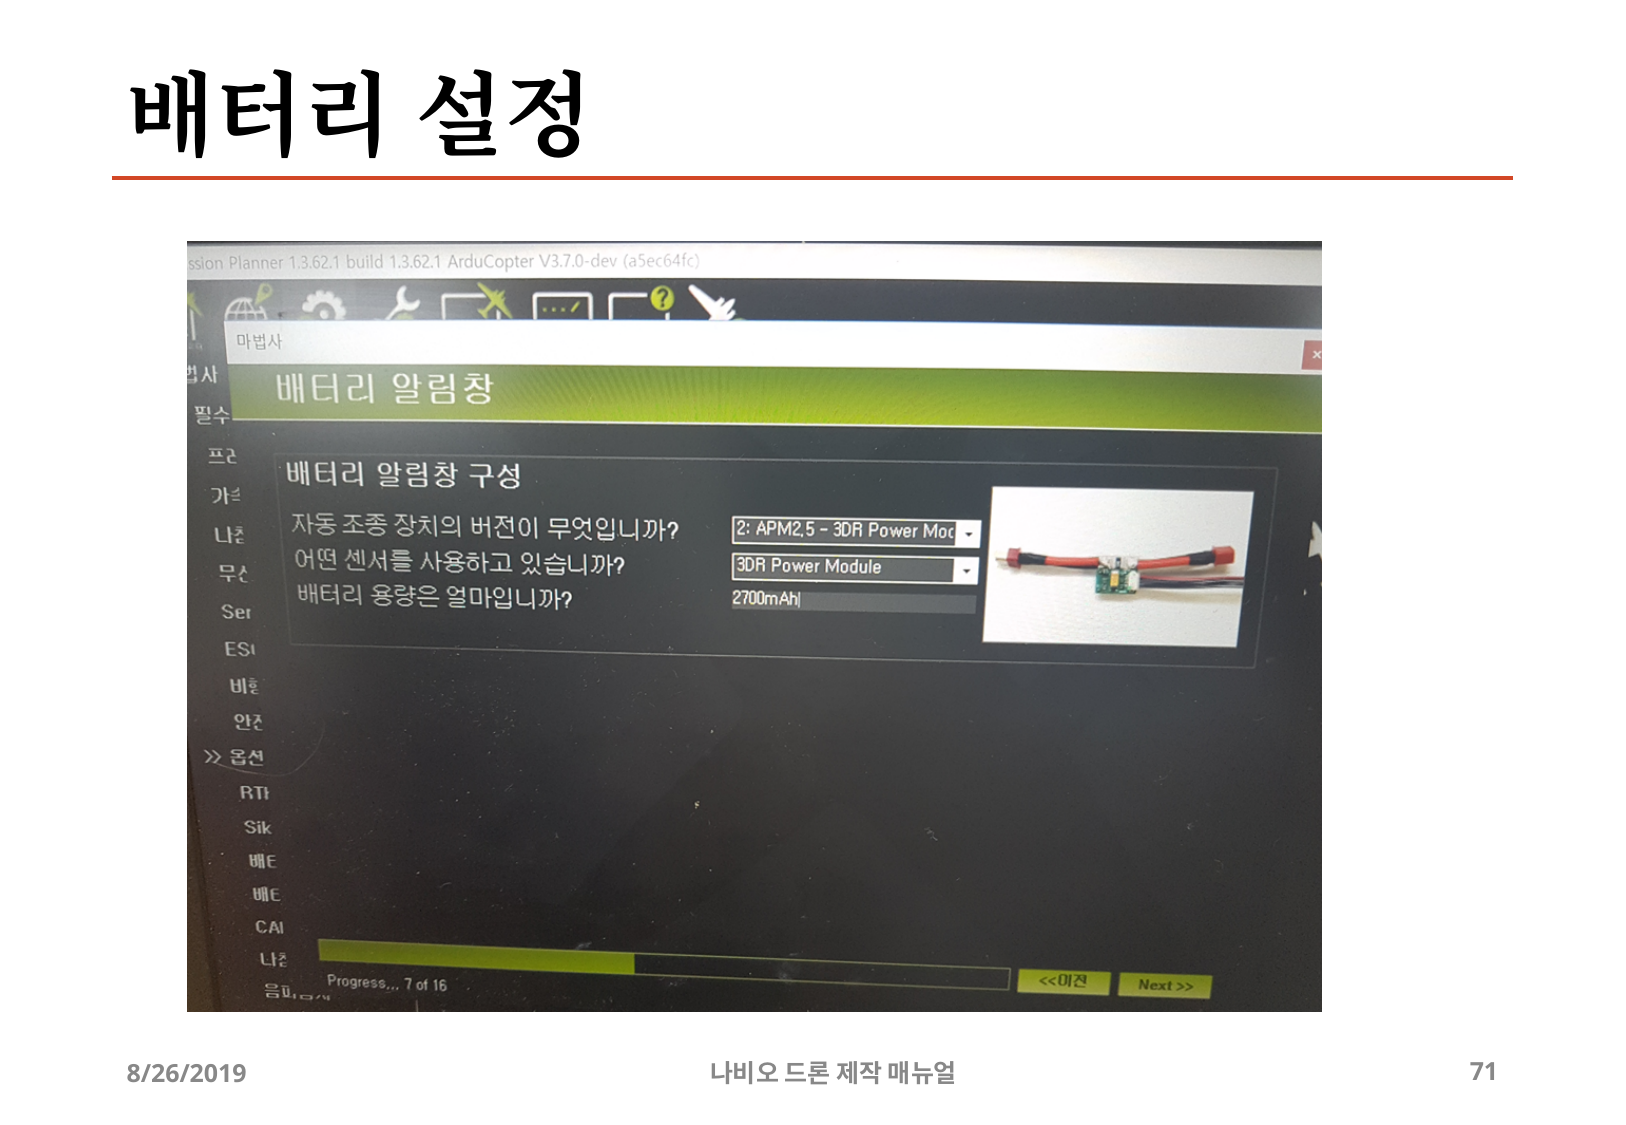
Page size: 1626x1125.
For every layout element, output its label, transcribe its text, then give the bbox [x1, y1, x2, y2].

title 배터리 설정 [111, 59, 1514, 179]
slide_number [111, 1042, 303, 1103]
footer 나비오 드론 제작 매뉴얼 [667, 1042, 1000, 1103]
picture [187, 241, 1323, 1012]
slide_number 71 [1433, 1042, 1514, 1103]
